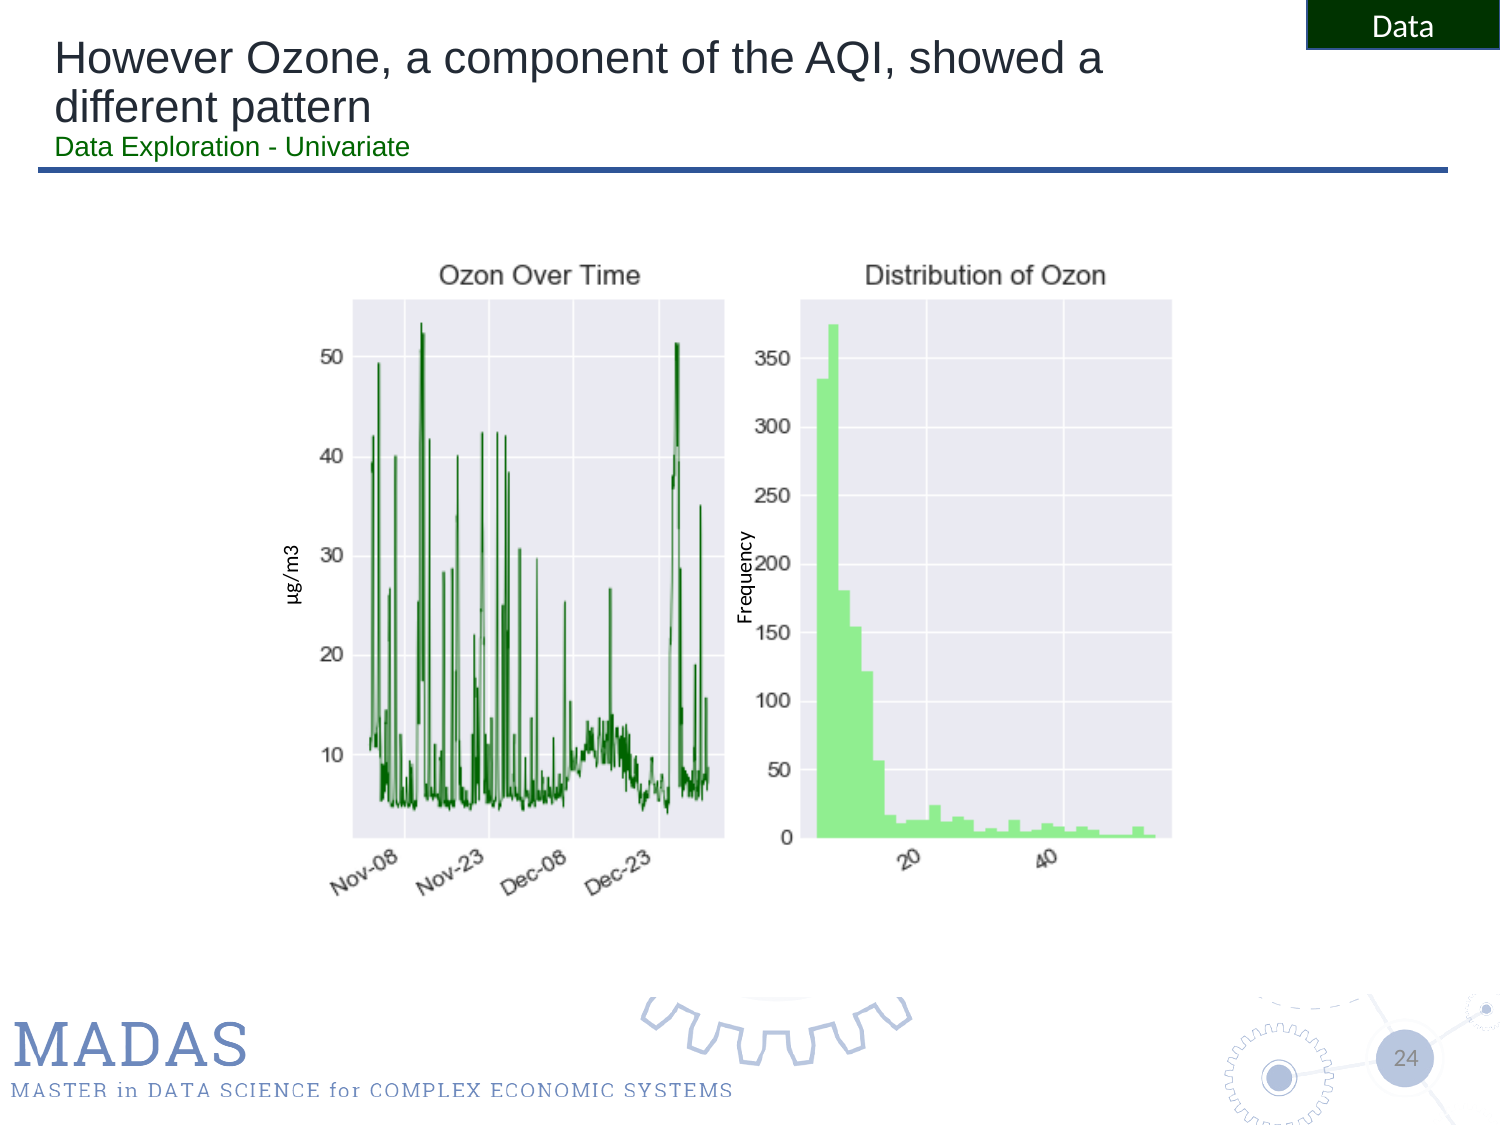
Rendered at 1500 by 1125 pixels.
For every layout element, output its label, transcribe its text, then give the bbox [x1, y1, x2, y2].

text_box Data [1306, 0, 1500, 50]
title However Ozone, a component of the AQI, showed a different pattern Data Exploration - Univariate [39, 25, 1449, 170]
picture [221, 202, 1278, 997]
